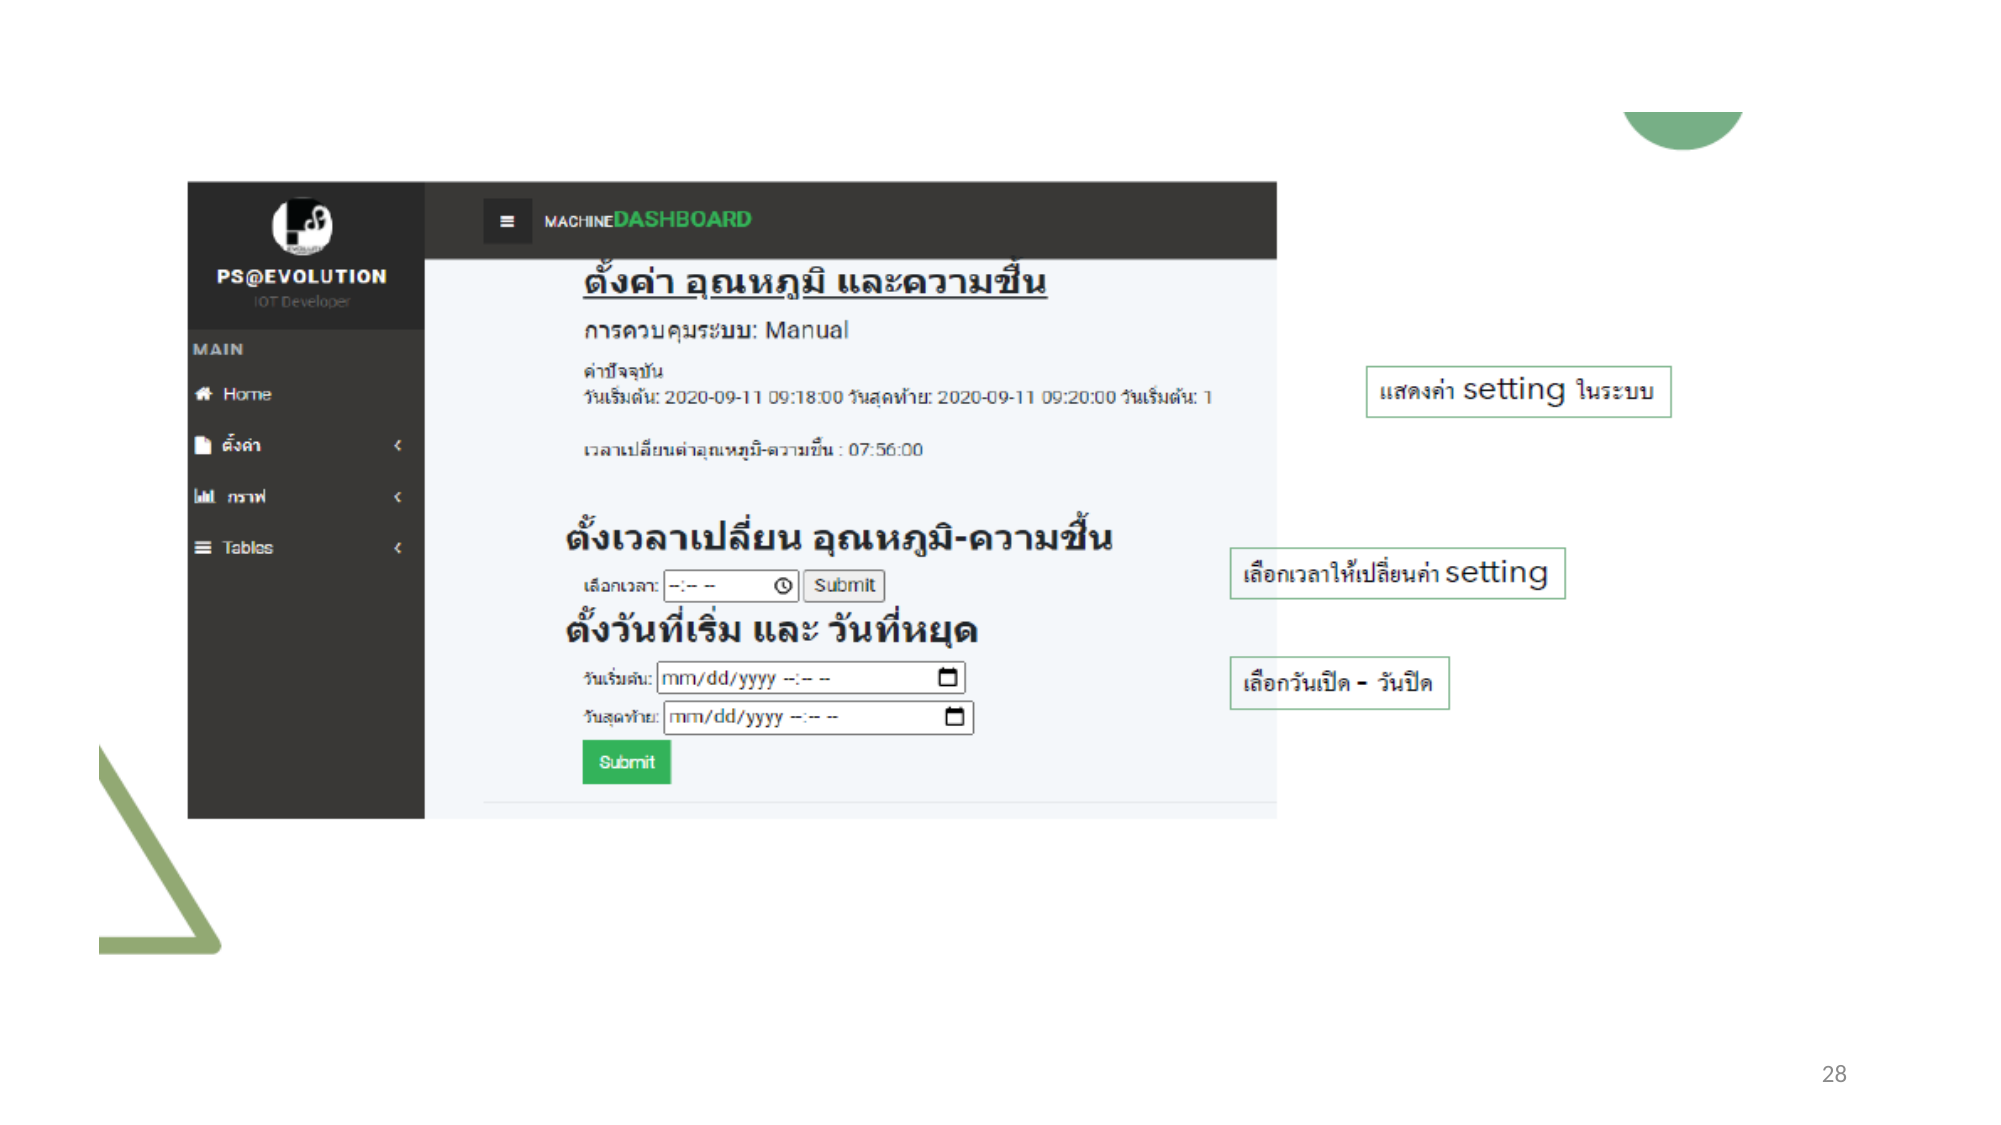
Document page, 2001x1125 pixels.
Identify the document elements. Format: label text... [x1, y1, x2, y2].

picture [99, 112, 1842, 1007]
slide_number 28 [1412, 1042, 1863, 1103]
